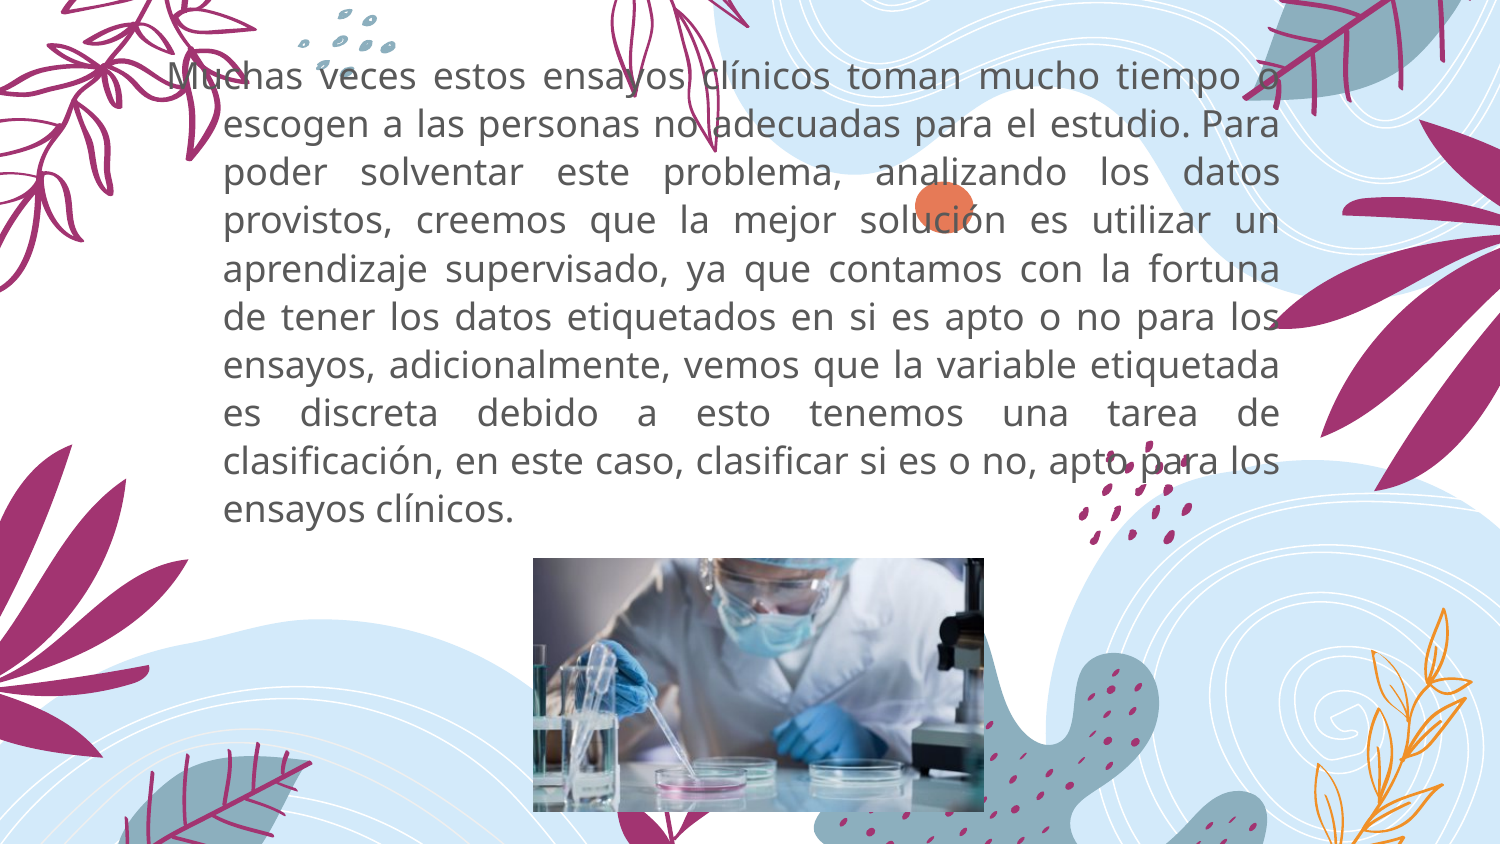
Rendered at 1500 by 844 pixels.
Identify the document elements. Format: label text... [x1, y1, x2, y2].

subtitle Muchas veces estos ensayos clínicos toman mucho tiempo o escogen a las personas no adecuadas para el estudio. Para poder solventar este problema, analizando los datos provistos, creemos que la mejor solución es utilizar un aprendizaje supervisado, ya que contamos con la fortuna de tener los datos etiquetados en si es apto o no para los ensayos, adicionalmente, vemos que la variable etiquetada es discreta debido a esto tenemos una tarea de clasificación, en este caso, clasificar si es o no, apto para los ensayos clínicos. [132, 142, 1297, 623]
picture [533, 558, 985, 813]
